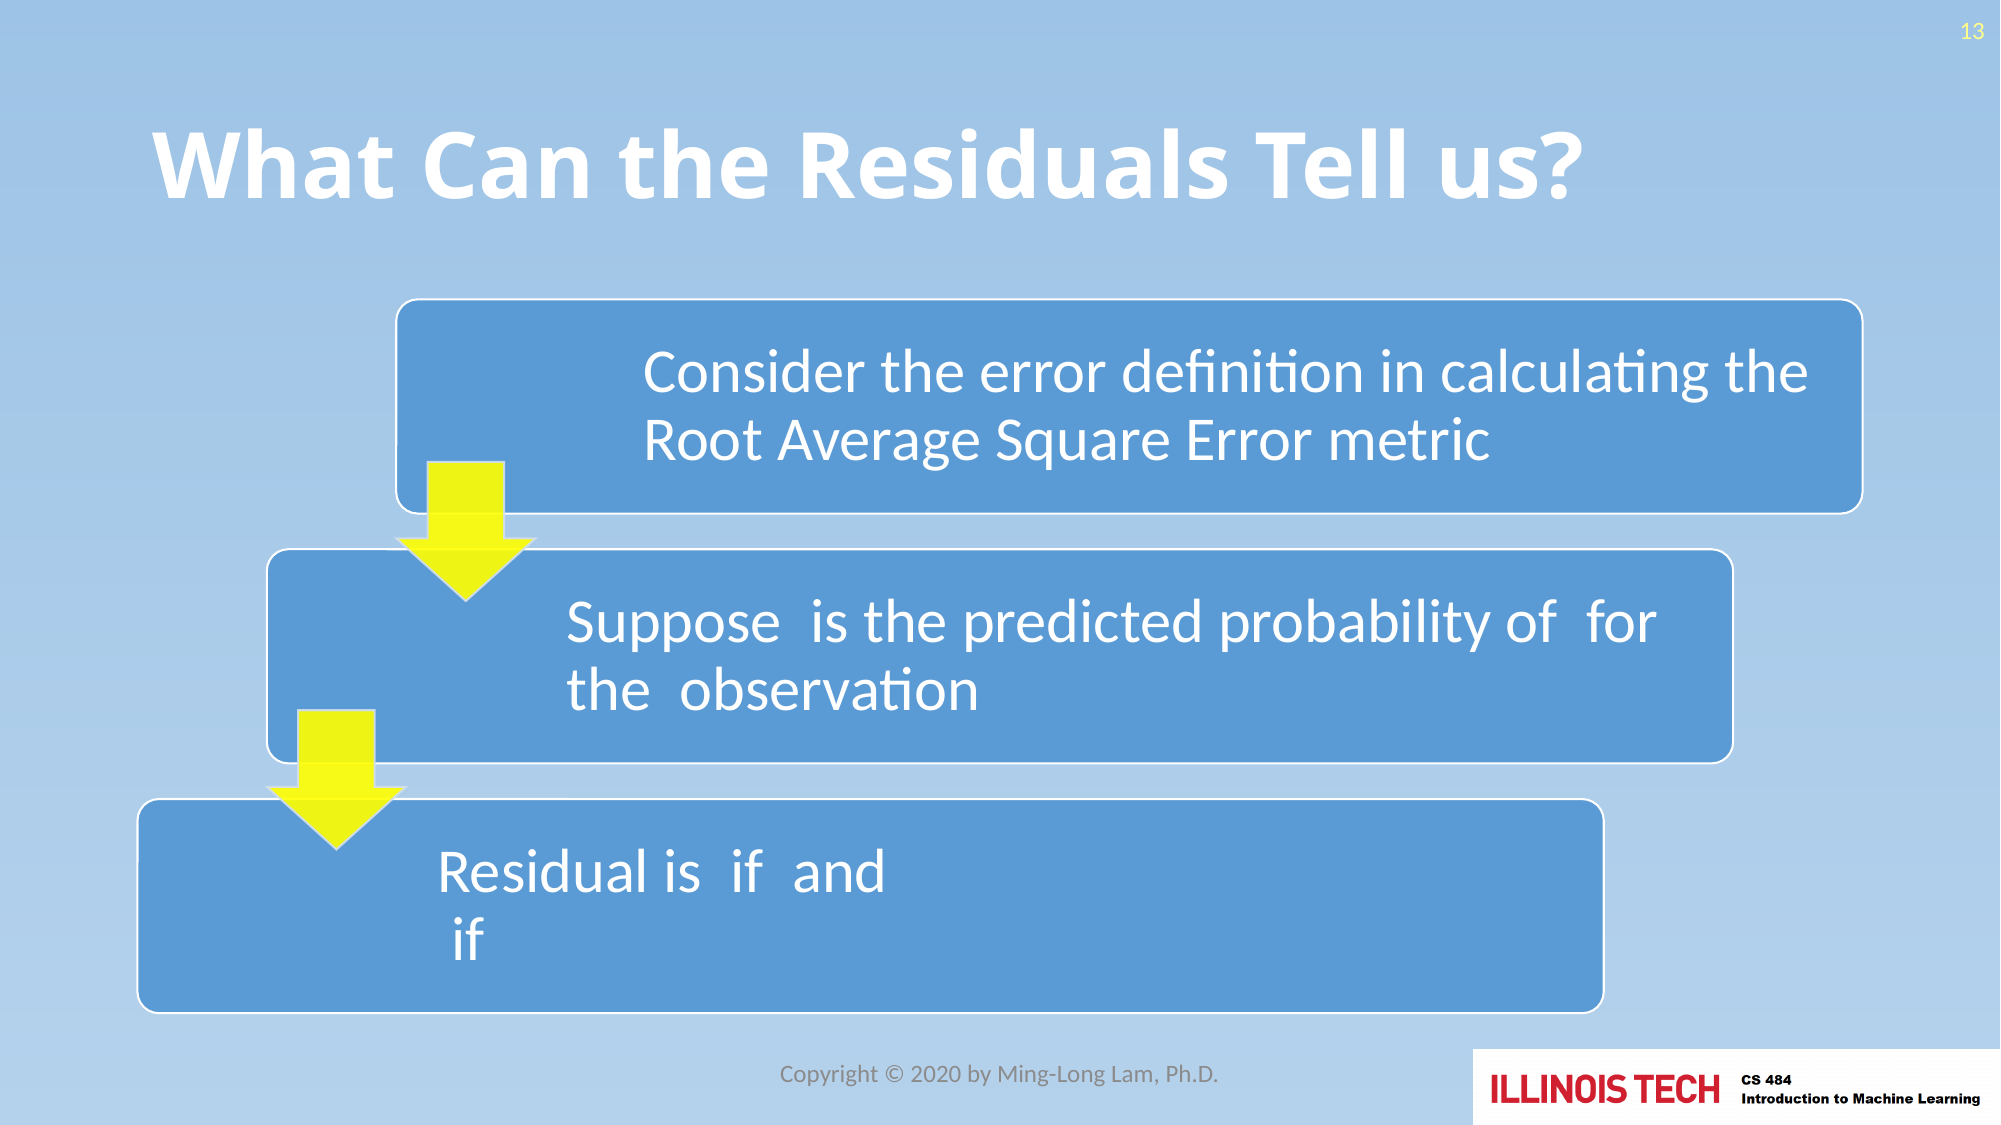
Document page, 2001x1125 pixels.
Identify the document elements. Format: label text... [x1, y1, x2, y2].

slide_number 13 [1550, 0, 2000, 60]
footer Copyright © 2020 by Ming-Long Lam, Ph.D. [662, 1042, 1338, 1103]
title What Can the Residuals Tell us? [137, 59, 1863, 278]
picture [1473, 1049, 2000, 1125]
